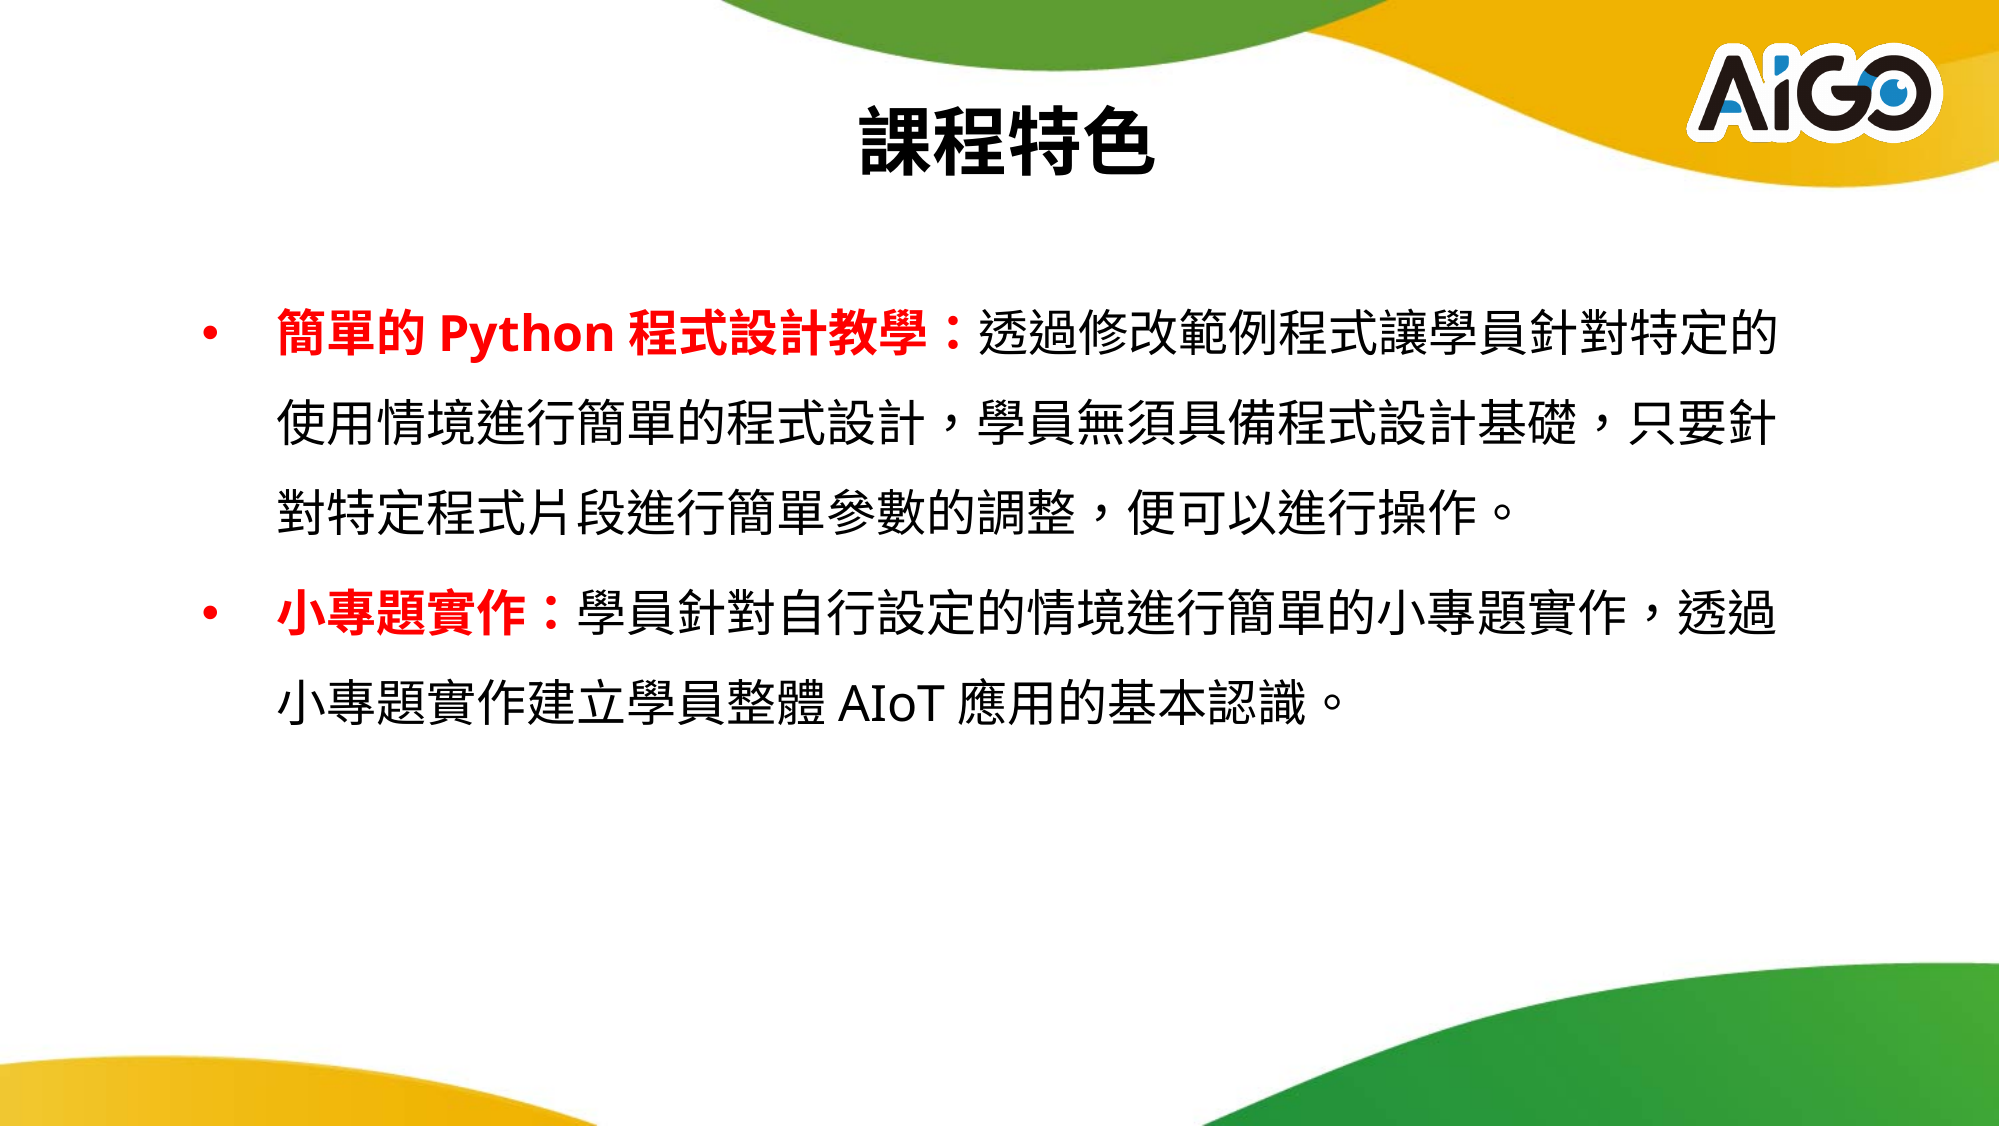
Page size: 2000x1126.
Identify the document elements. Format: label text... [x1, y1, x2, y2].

picture [0, 0, 1999, 1126]
title 課程特色 [756, 75, 1259, 204]
list 簡單的Python程式設計教學：透過修改範例程式讓學員針對特定的使用情境進行簡單的程式設計，學員無須具備程式設計基礎，只要針對特定程式片段進行簡單參數的調整，便可以進行操作。 小專題實作：學員針對自行設定的情境進行簡單的小專題實作，透過小專題實作建立學員整體AIoT應用的基本認識。 [181, 261, 1814, 830]
